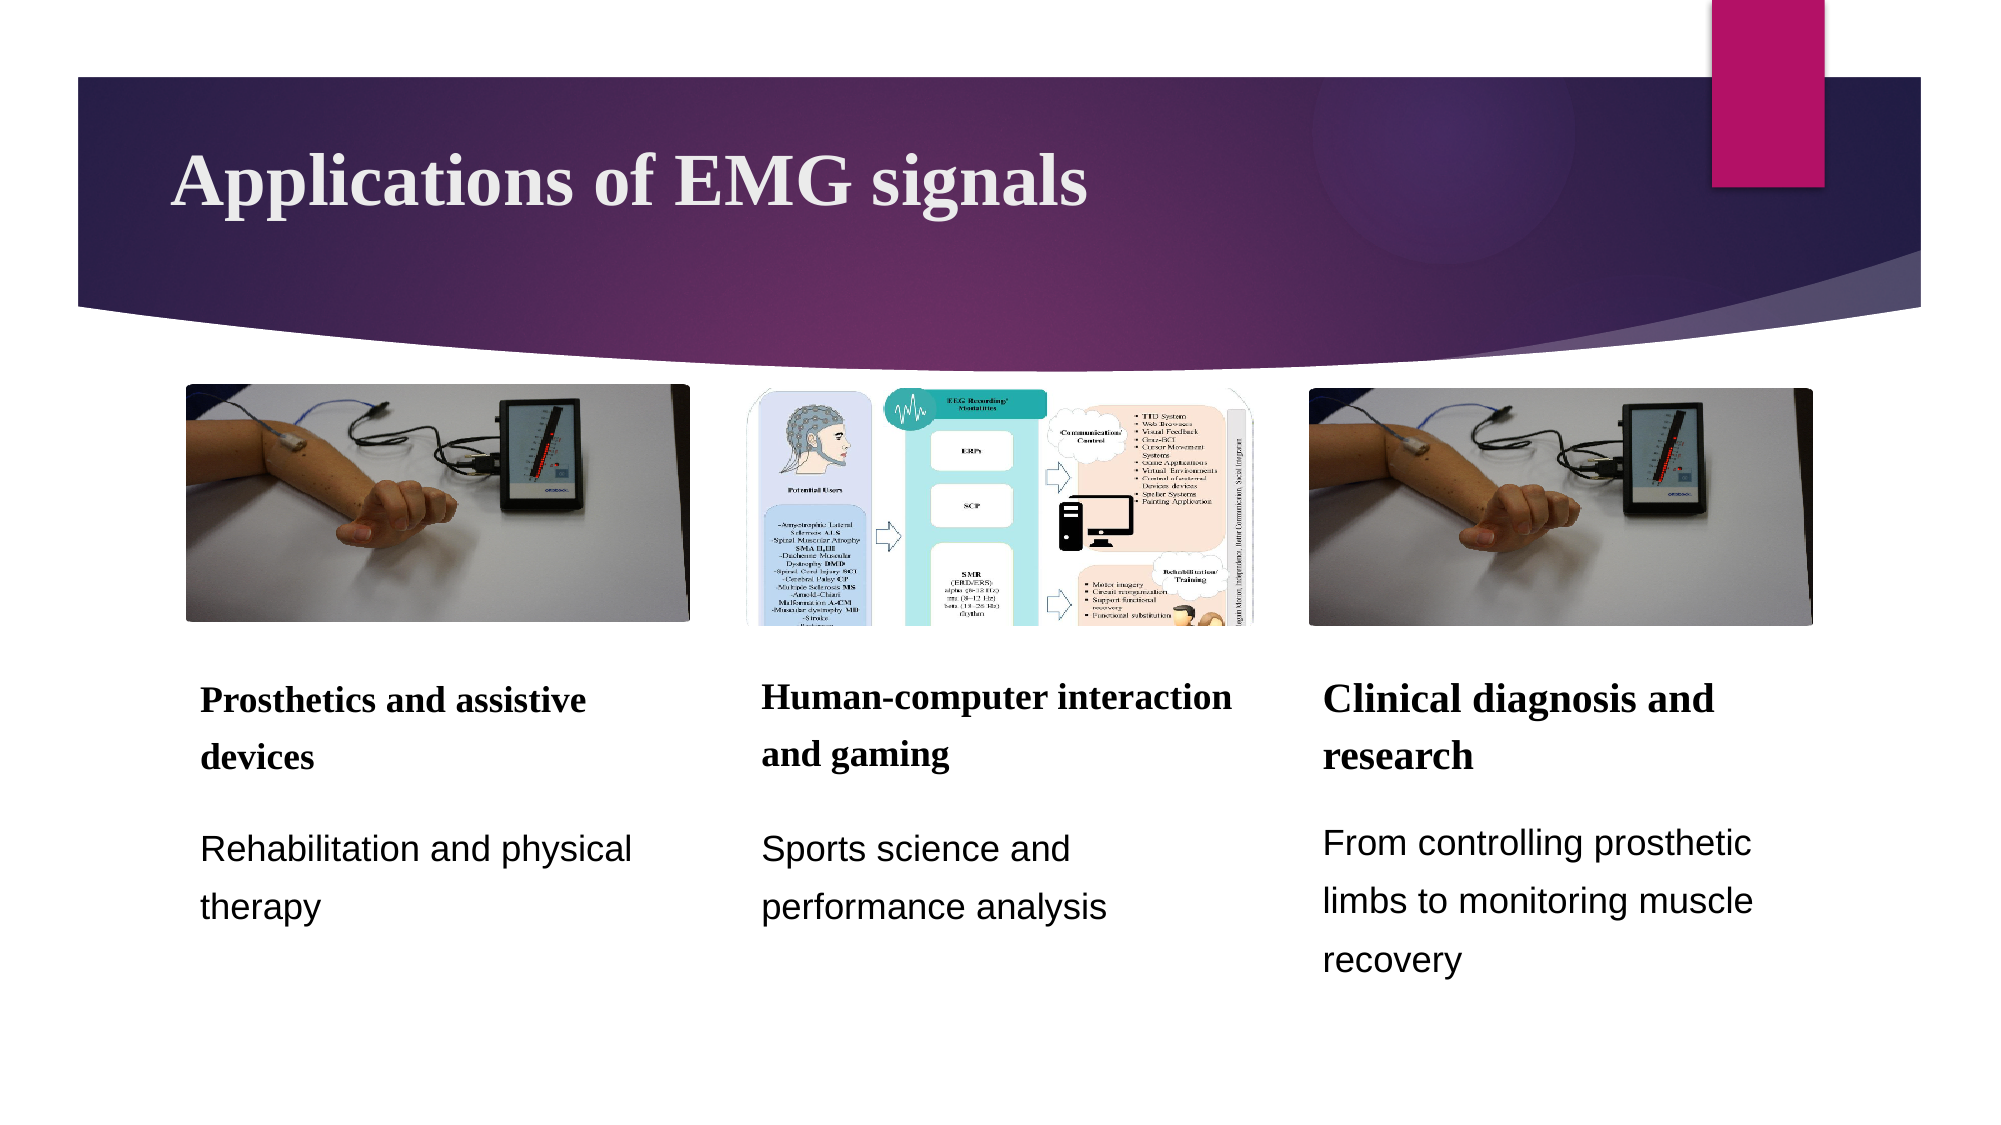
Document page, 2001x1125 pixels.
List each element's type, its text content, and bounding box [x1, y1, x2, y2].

picture [746, 388, 1254, 627]
text_box Clinical diagnosis and research [1308, 656, 1815, 743]
text_box Prosthetics and assistive devices [185, 656, 723, 743]
text_box From controlling prosthetic limbs to monitoring muscle recovery [1308, 797, 1815, 986]
picture [184, 384, 693, 622]
text_box Rehabilitation and physical therapy [185, 802, 692, 892]
text_box Human-computer interaction and gaming [746, 652, 1254, 741]
text_box Sports science and performance analysis [746, 802, 1254, 892]
title Applications of EMG signals [155, 117, 1593, 234]
picture [1307, 388, 1815, 627]
